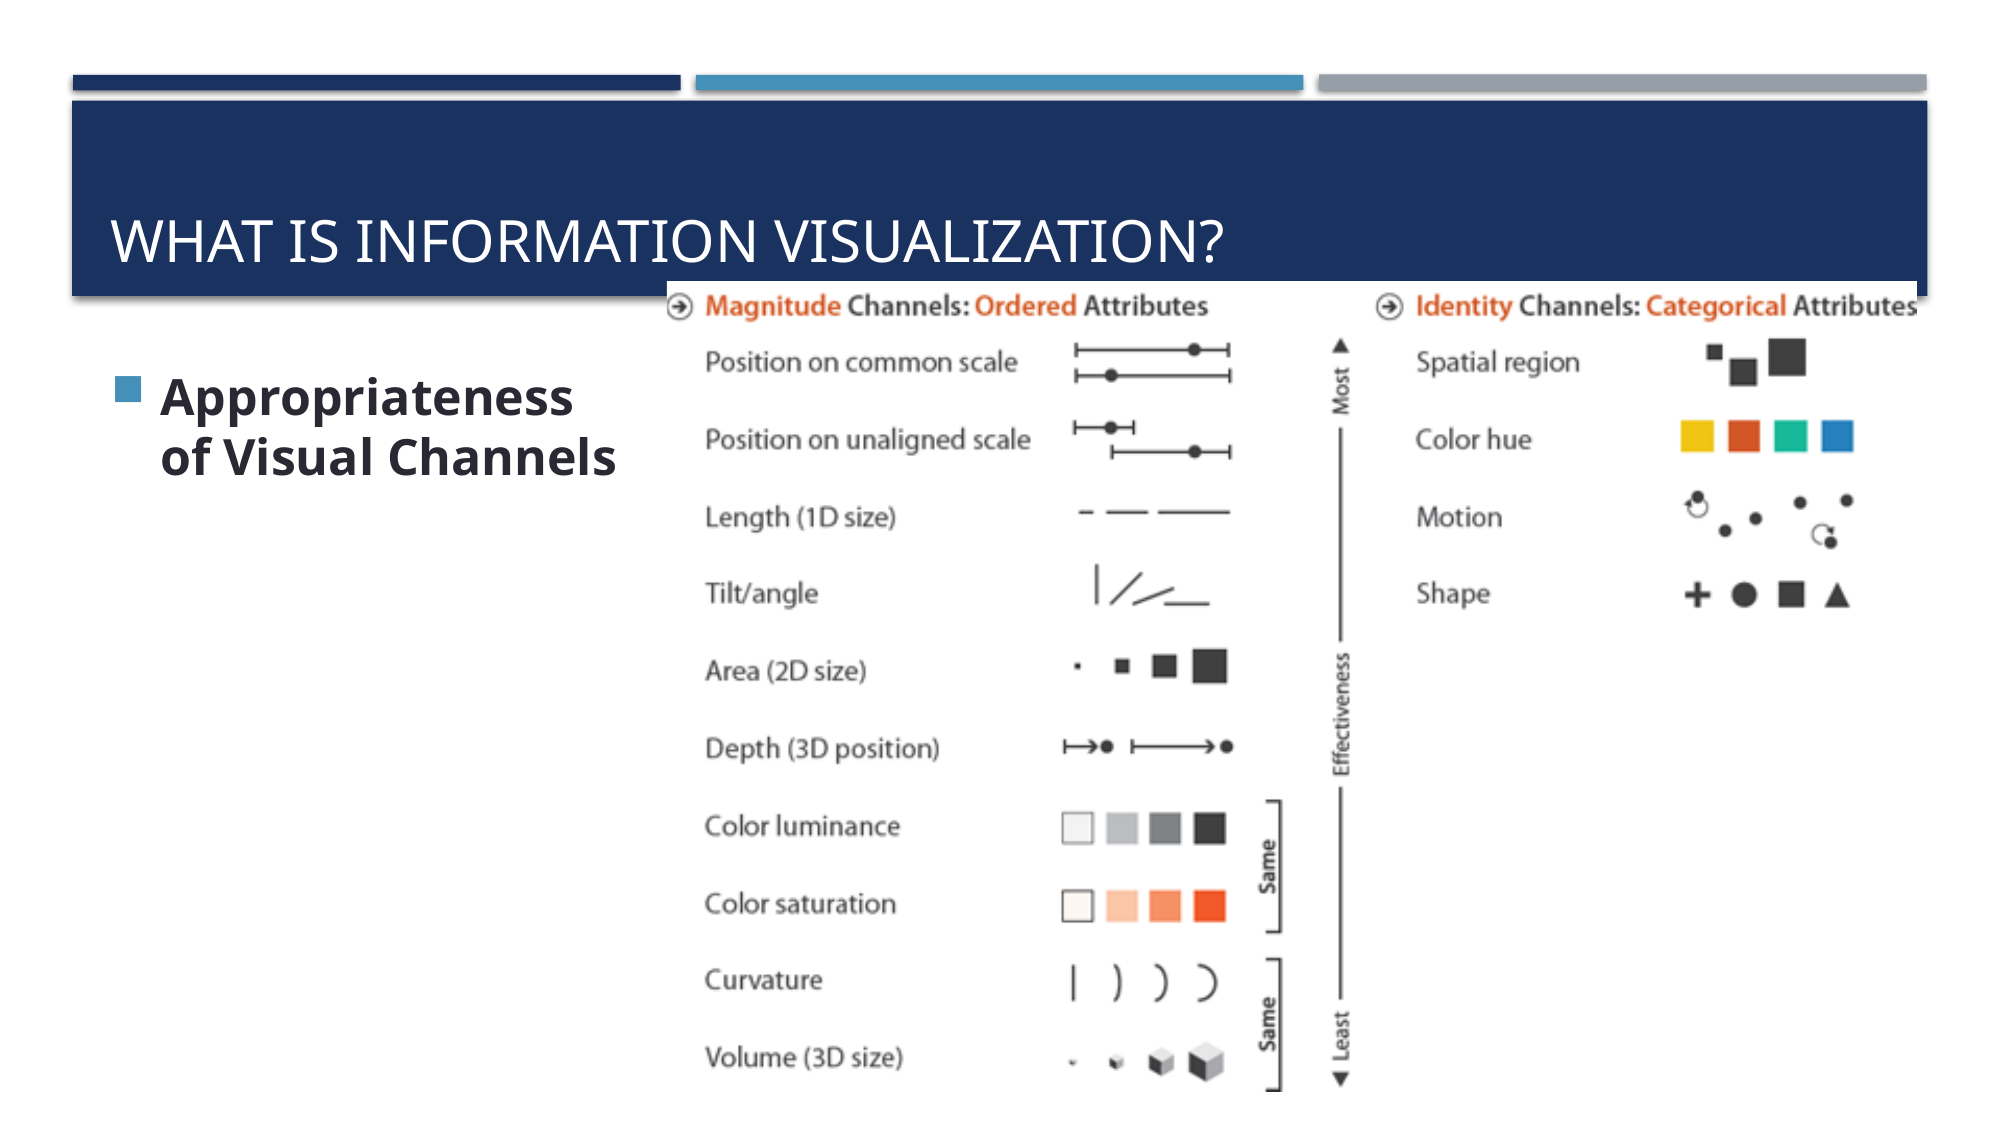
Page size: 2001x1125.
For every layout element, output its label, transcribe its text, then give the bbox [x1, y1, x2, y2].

title What is information visualization? [95, 115, 1905, 282]
picture [666, 280, 1918, 1093]
list Appropriateness of Visual Channels [95, 357, 643, 962]
